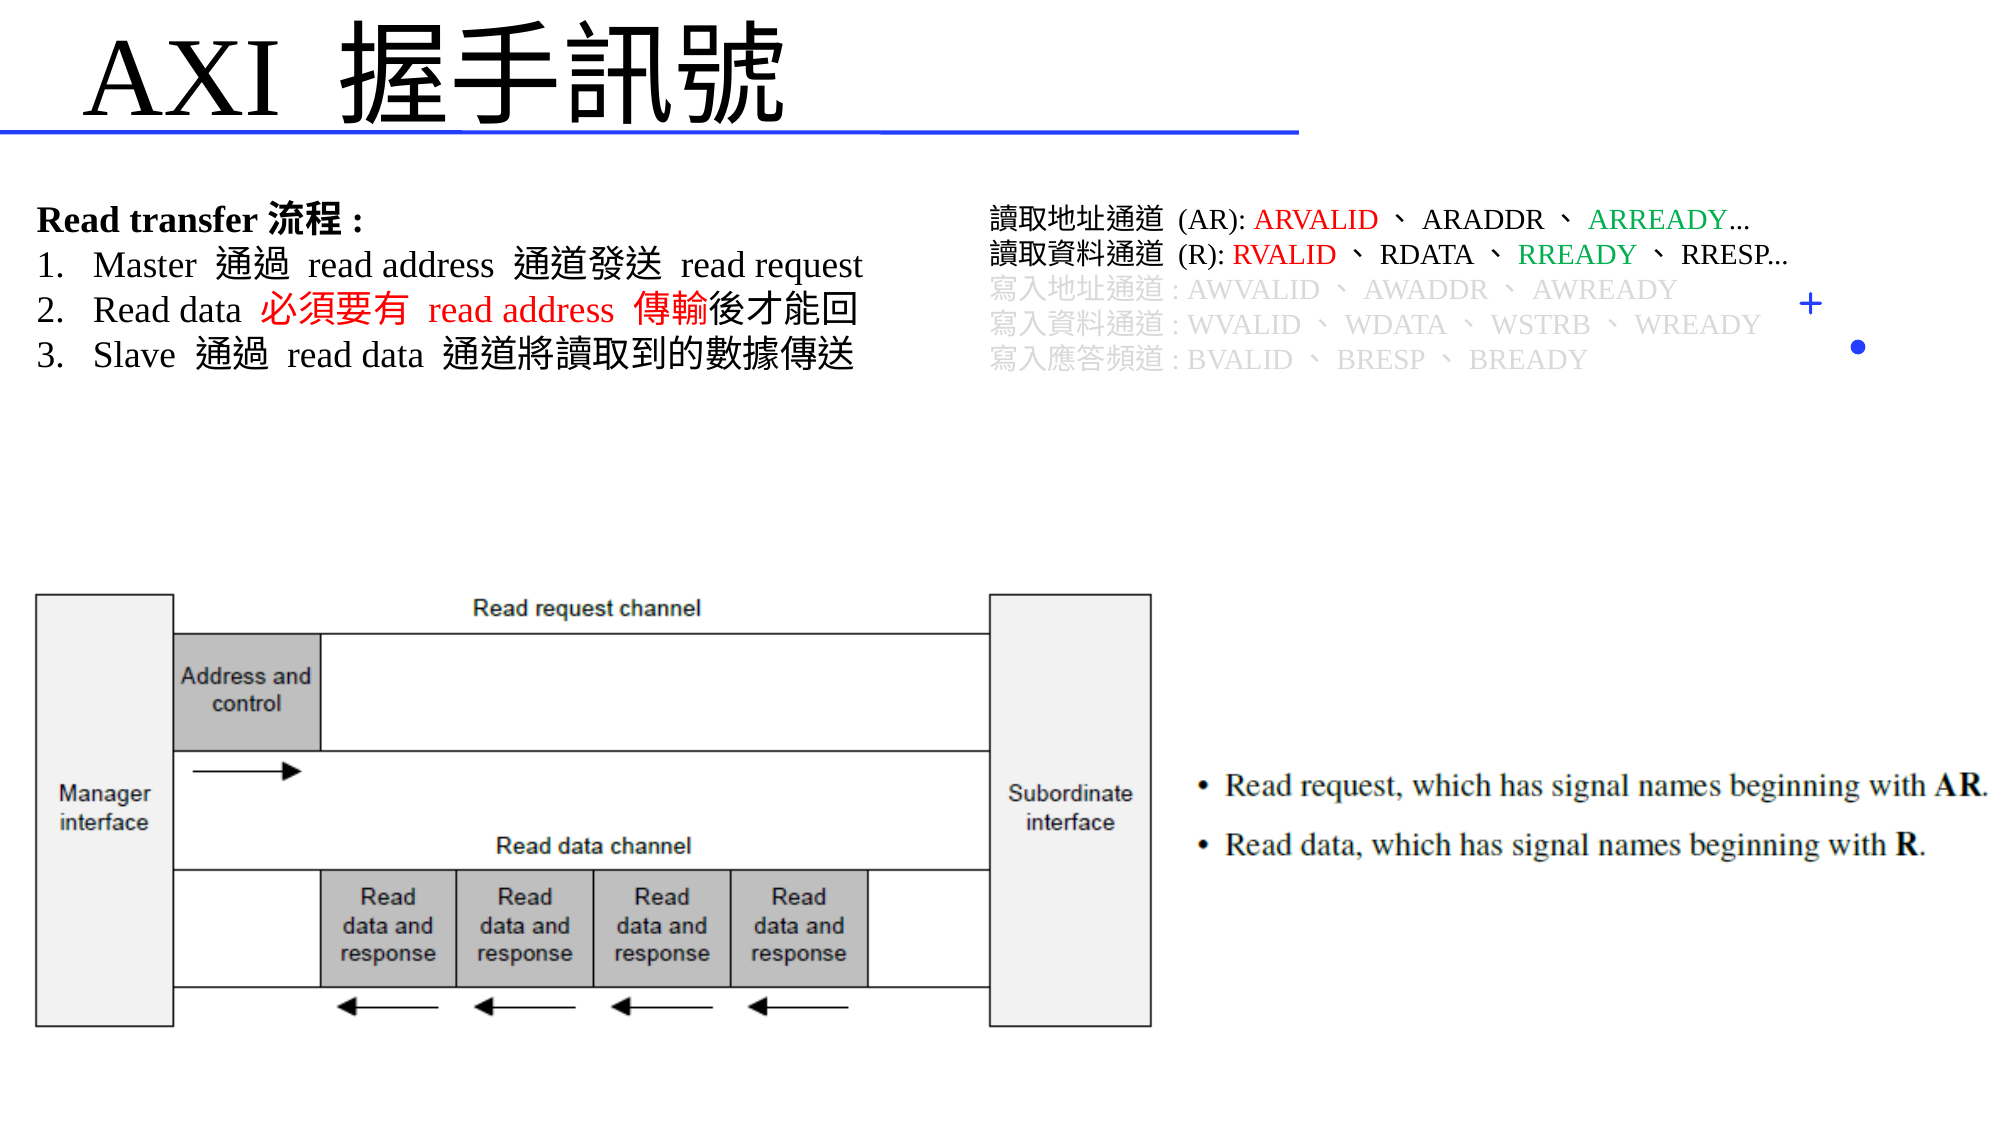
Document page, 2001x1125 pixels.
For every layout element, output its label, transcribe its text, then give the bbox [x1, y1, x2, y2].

title AXI 握手訊號 [67, 0, 1083, 148]
picture [0, 562, 2000, 1041]
text_box 讀取地址通道 (AR): ARVALID、ARADDR、ARREADY... 讀取資料通道 (R): RVALID、RDATA、RREADY、RRESP... 寫入地址通道: AWVALID、AWADDR、AWREADY 寫入資料通道: WVALID、WDATA、WSTRB、WREADY 寫入應答頻道: BVALID、BRESP、BREADY [974, 192, 1837, 383]
text_box Read transfer流程: Master 通過 read address 通道發送 read request Read data 必須要有 read address 傳輸後才能回 Slave 通過 read data 通道將讀取到的數據傳送 [21, 188, 1463, 383]
